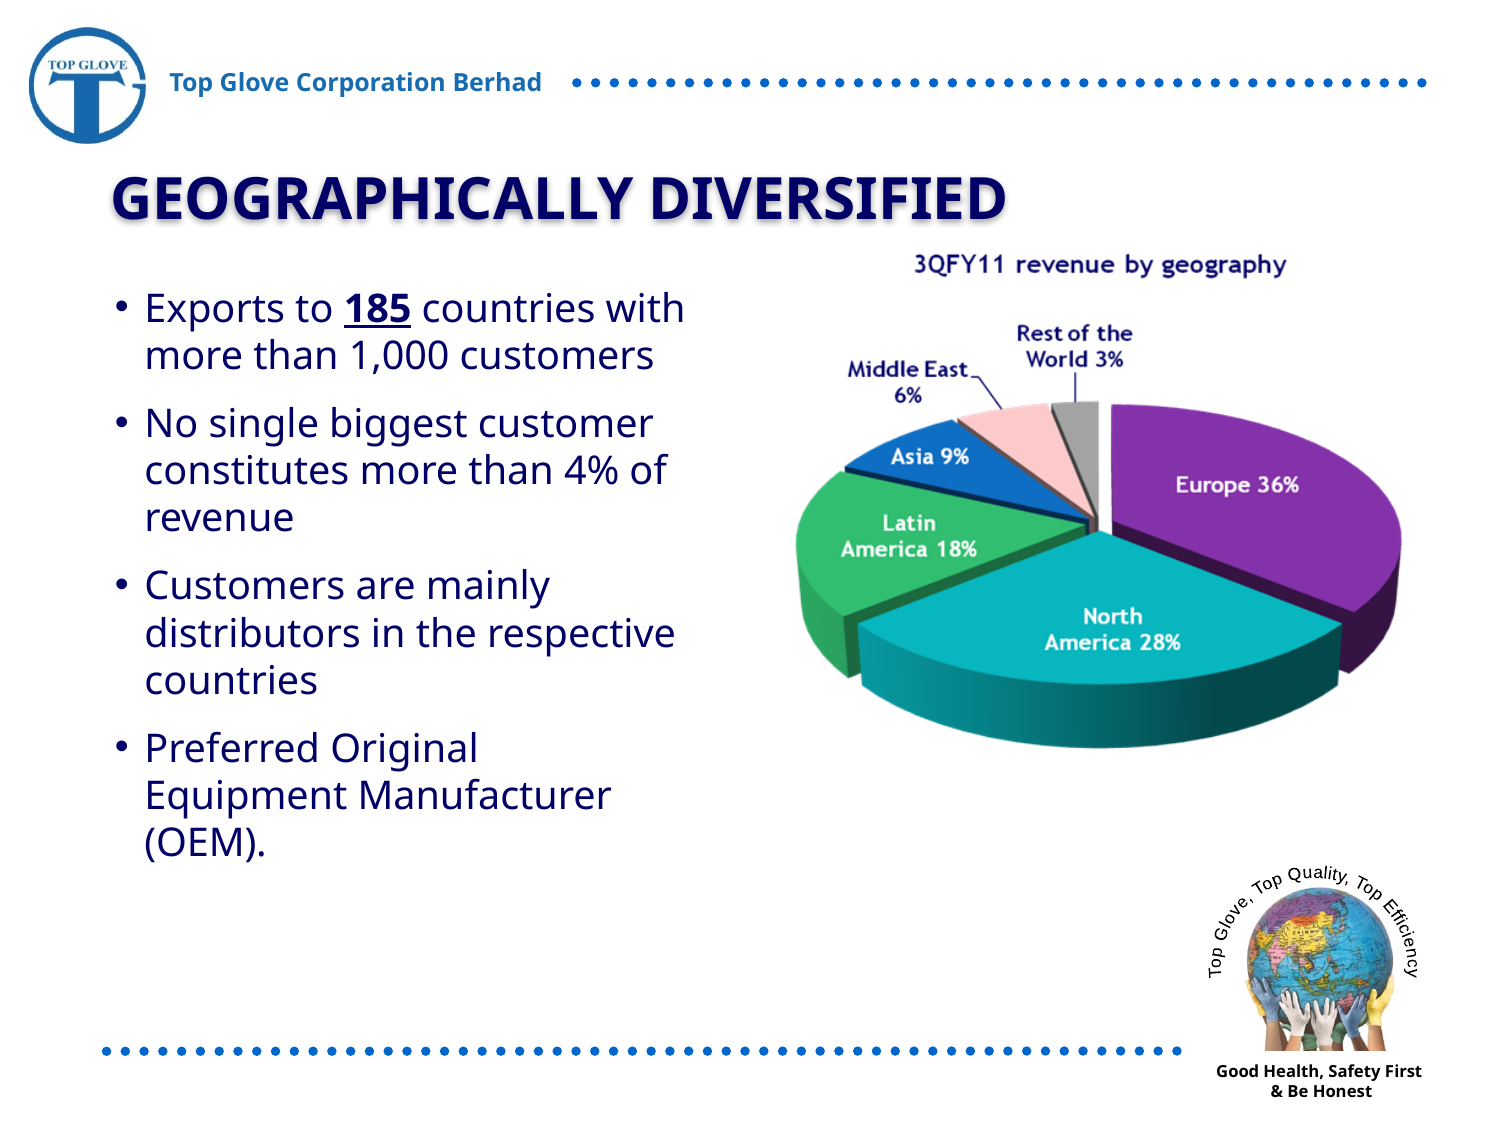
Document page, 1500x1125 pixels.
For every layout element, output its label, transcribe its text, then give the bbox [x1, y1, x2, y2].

text_box Exports to 185 countries with more than 1,000 customers No single biggest customer constitutes more than 4% of revenue Customers are mainly distributors in the respective countries Preferred Original Equipment Manufacturer (OEM). [99, 275, 703, 1042]
picture [724, 237, 1476, 1051]
picture [28, 27, 146, 144]
text_box GEOGRAPHICALLY DIVERSIFIED [95, 137, 1446, 256]
